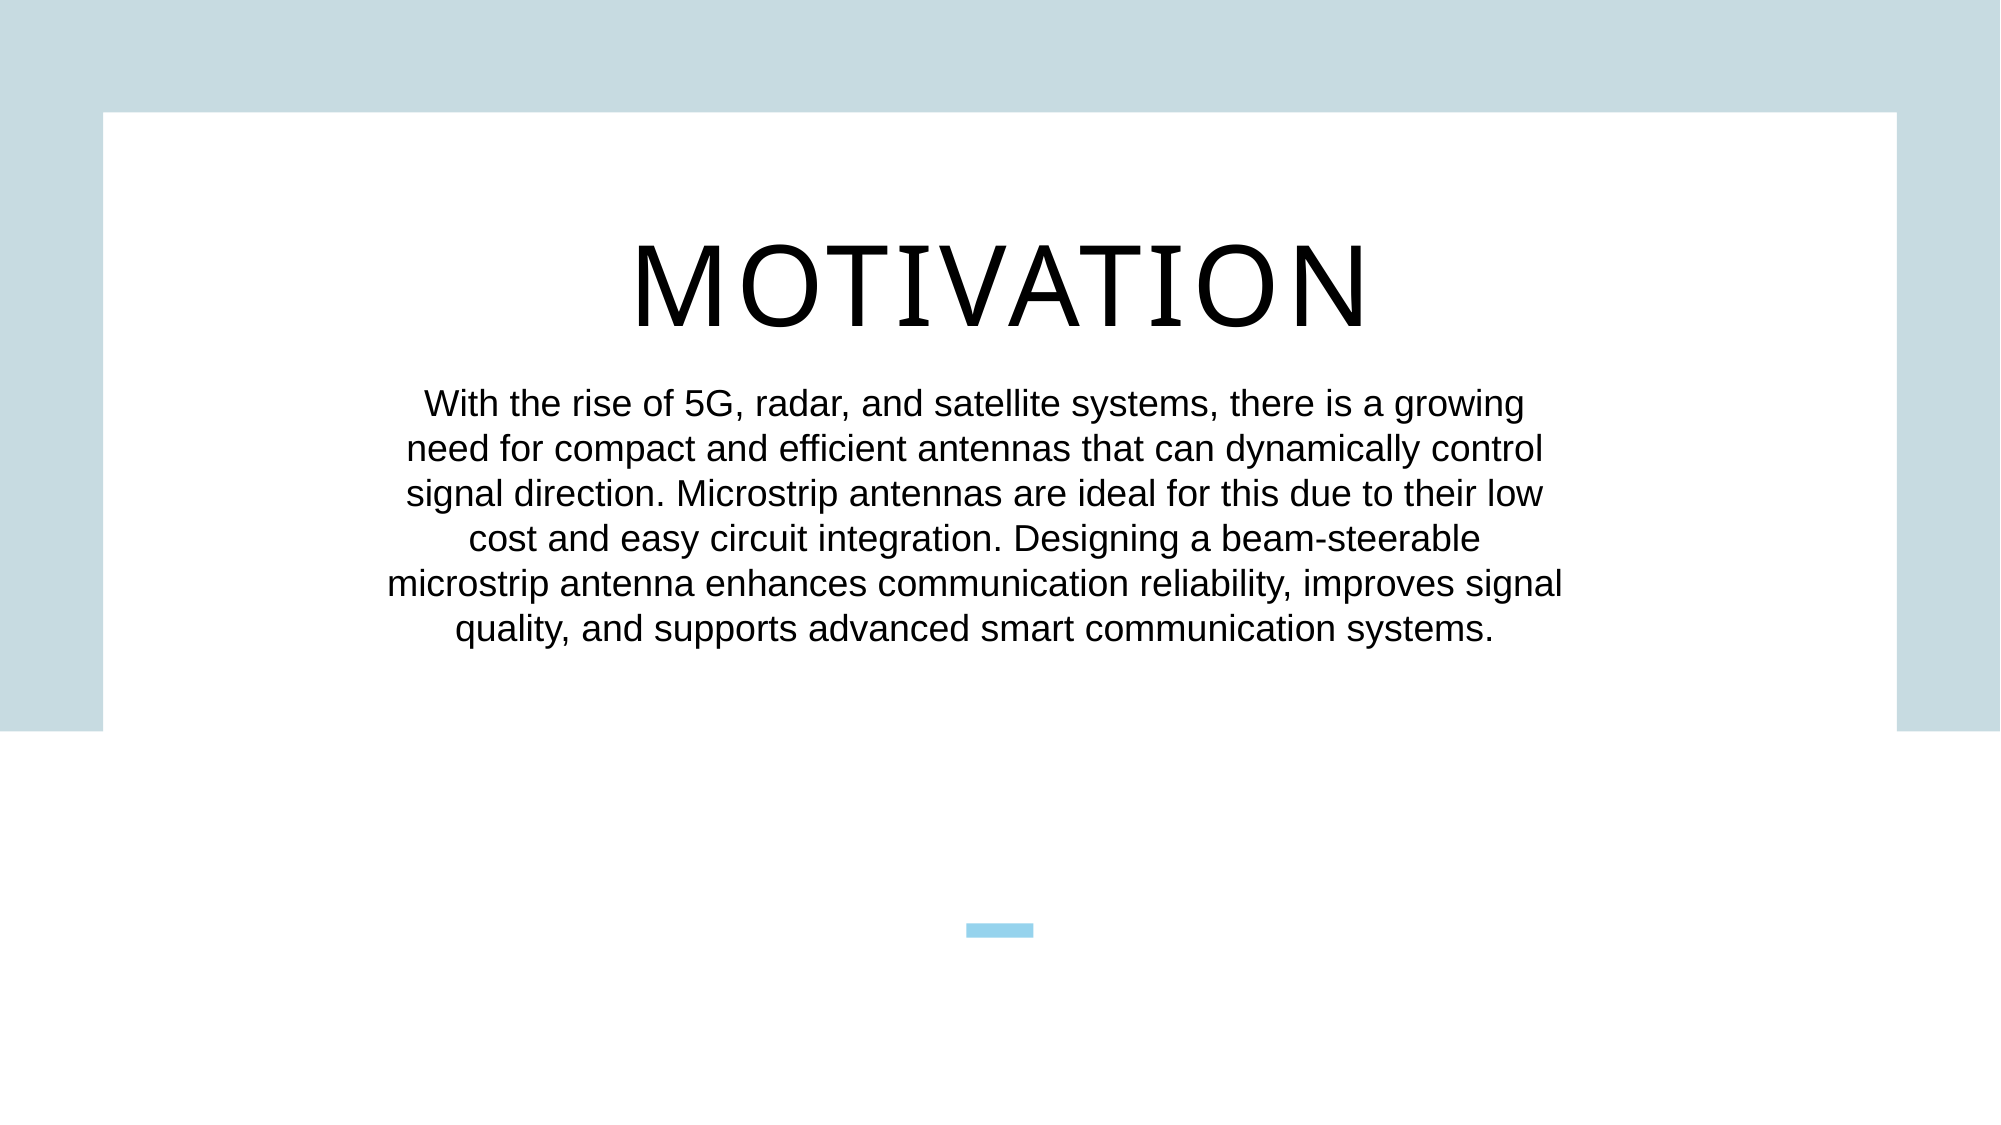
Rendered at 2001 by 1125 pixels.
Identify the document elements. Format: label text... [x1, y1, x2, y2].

text_box [975, 537, 1025, 588]
title Motivation [160, 187, 1841, 351]
subtitle With the rise of 5G, radar, and satellite systems, there is a growing need for compact and efficient antennas that can dynamically control signal direction. Microstrip antennas are ideal for this due to their low cost and easy circuit integration. Designing a beam-steerable microstrip antenna enhances communication reliability, improves signal quality, and supports advanced smart communication systems. [383, 379, 1567, 818]
